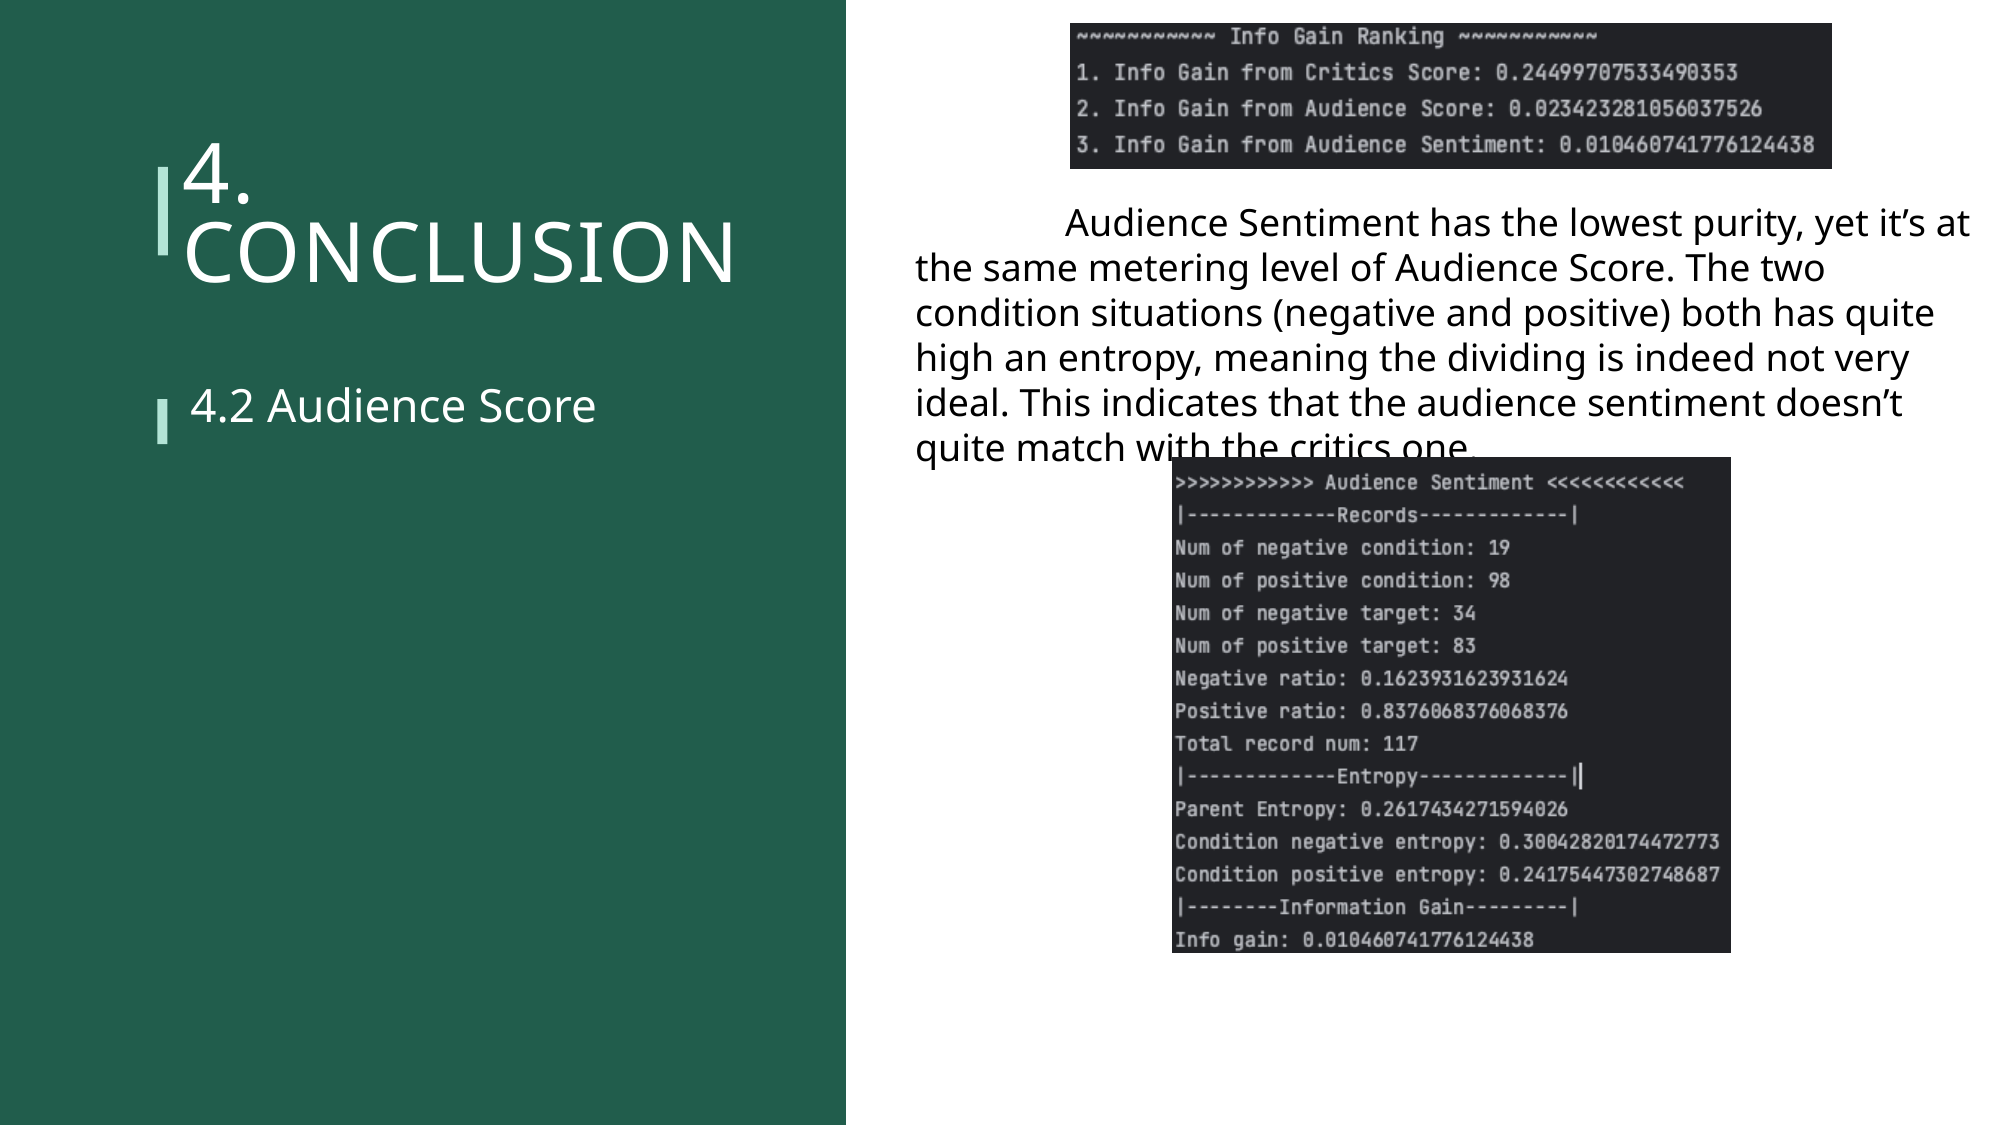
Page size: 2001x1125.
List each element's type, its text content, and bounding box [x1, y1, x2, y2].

picture [1172, 456, 1731, 953]
list 4.2 Audience Score [168, 375, 810, 1035]
title 4. Conclusion [168, 96, 795, 342]
text_box Audience Sentiment has the lowest purity, yet it’s at the same metering level of Audience Score. The two condition situations (negative and positive) both has quite high an entropy, meaning the dividing is indeed not very ideal. This indicates that the audience sentiment doesn’t quite match with the critics one. [900, 191, 2000, 477]
picture [1070, 23, 1833, 169]
